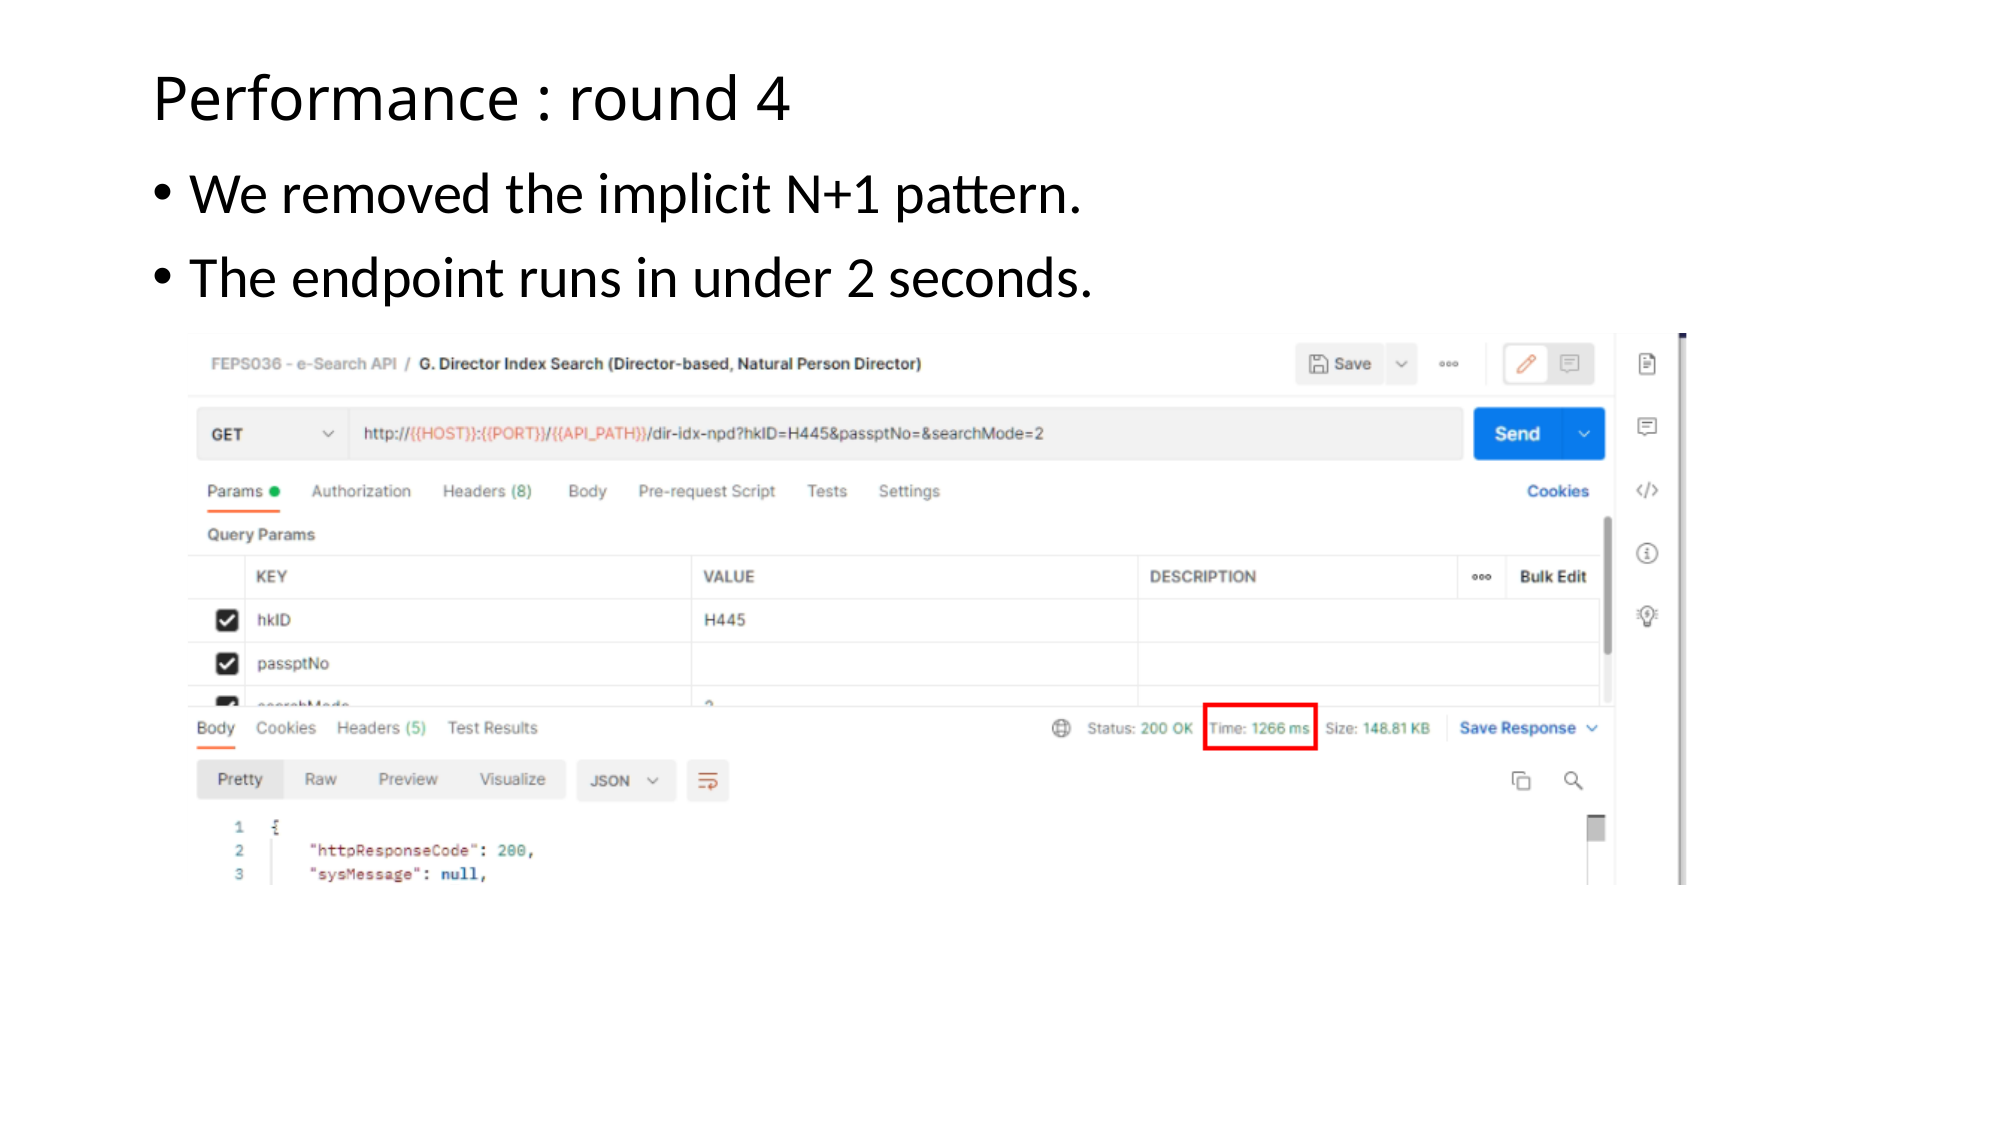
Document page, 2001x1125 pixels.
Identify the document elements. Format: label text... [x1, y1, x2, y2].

picture [187, 333, 1687, 885]
list We removed the implicit N+1 pattern. The endpoint runs in under 2 seconds. [137, 156, 1863, 1014]
title Performance : round 4 [137, 59, 1863, 141]
